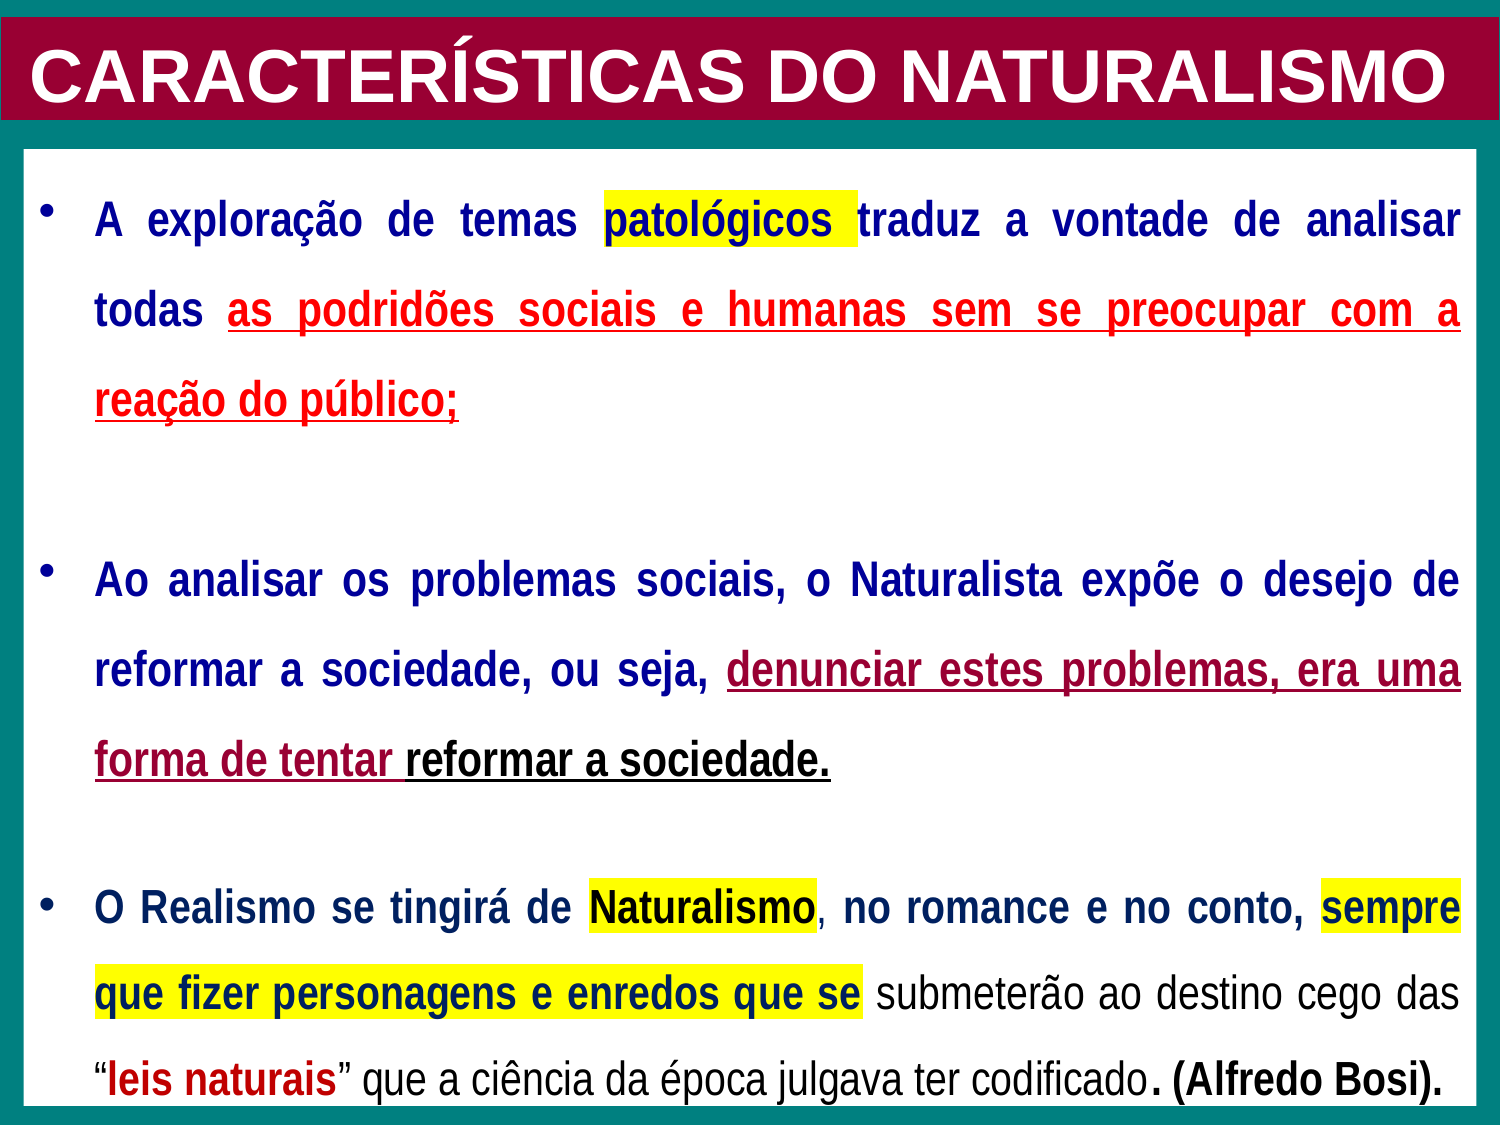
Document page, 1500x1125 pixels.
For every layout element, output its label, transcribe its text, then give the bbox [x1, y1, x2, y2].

title CARACTERÍSTICAS DO NATURALISMO [0, 16, 1500, 121]
list A exploração de temas patológicos traduz a vontade de analisar todas as podridões sociais e humanas sem se preocupar com a reação do público; Ao analisar os problemas sociais, o Naturalista expõe o desejo de reformar a sociedade, ou seja, denunciar estes problemas, era uma forma de tentar reformar a sociedade. O Realismo se tingirá de Naturalismo, no romance e no conto, sempre que fizer personagens e enredos que se submeterão ao destino cego das “leis naturais” que a ciência da época julgava ter codificado. (Alfredo Bosi). [23, 149, 1477, 1106]
